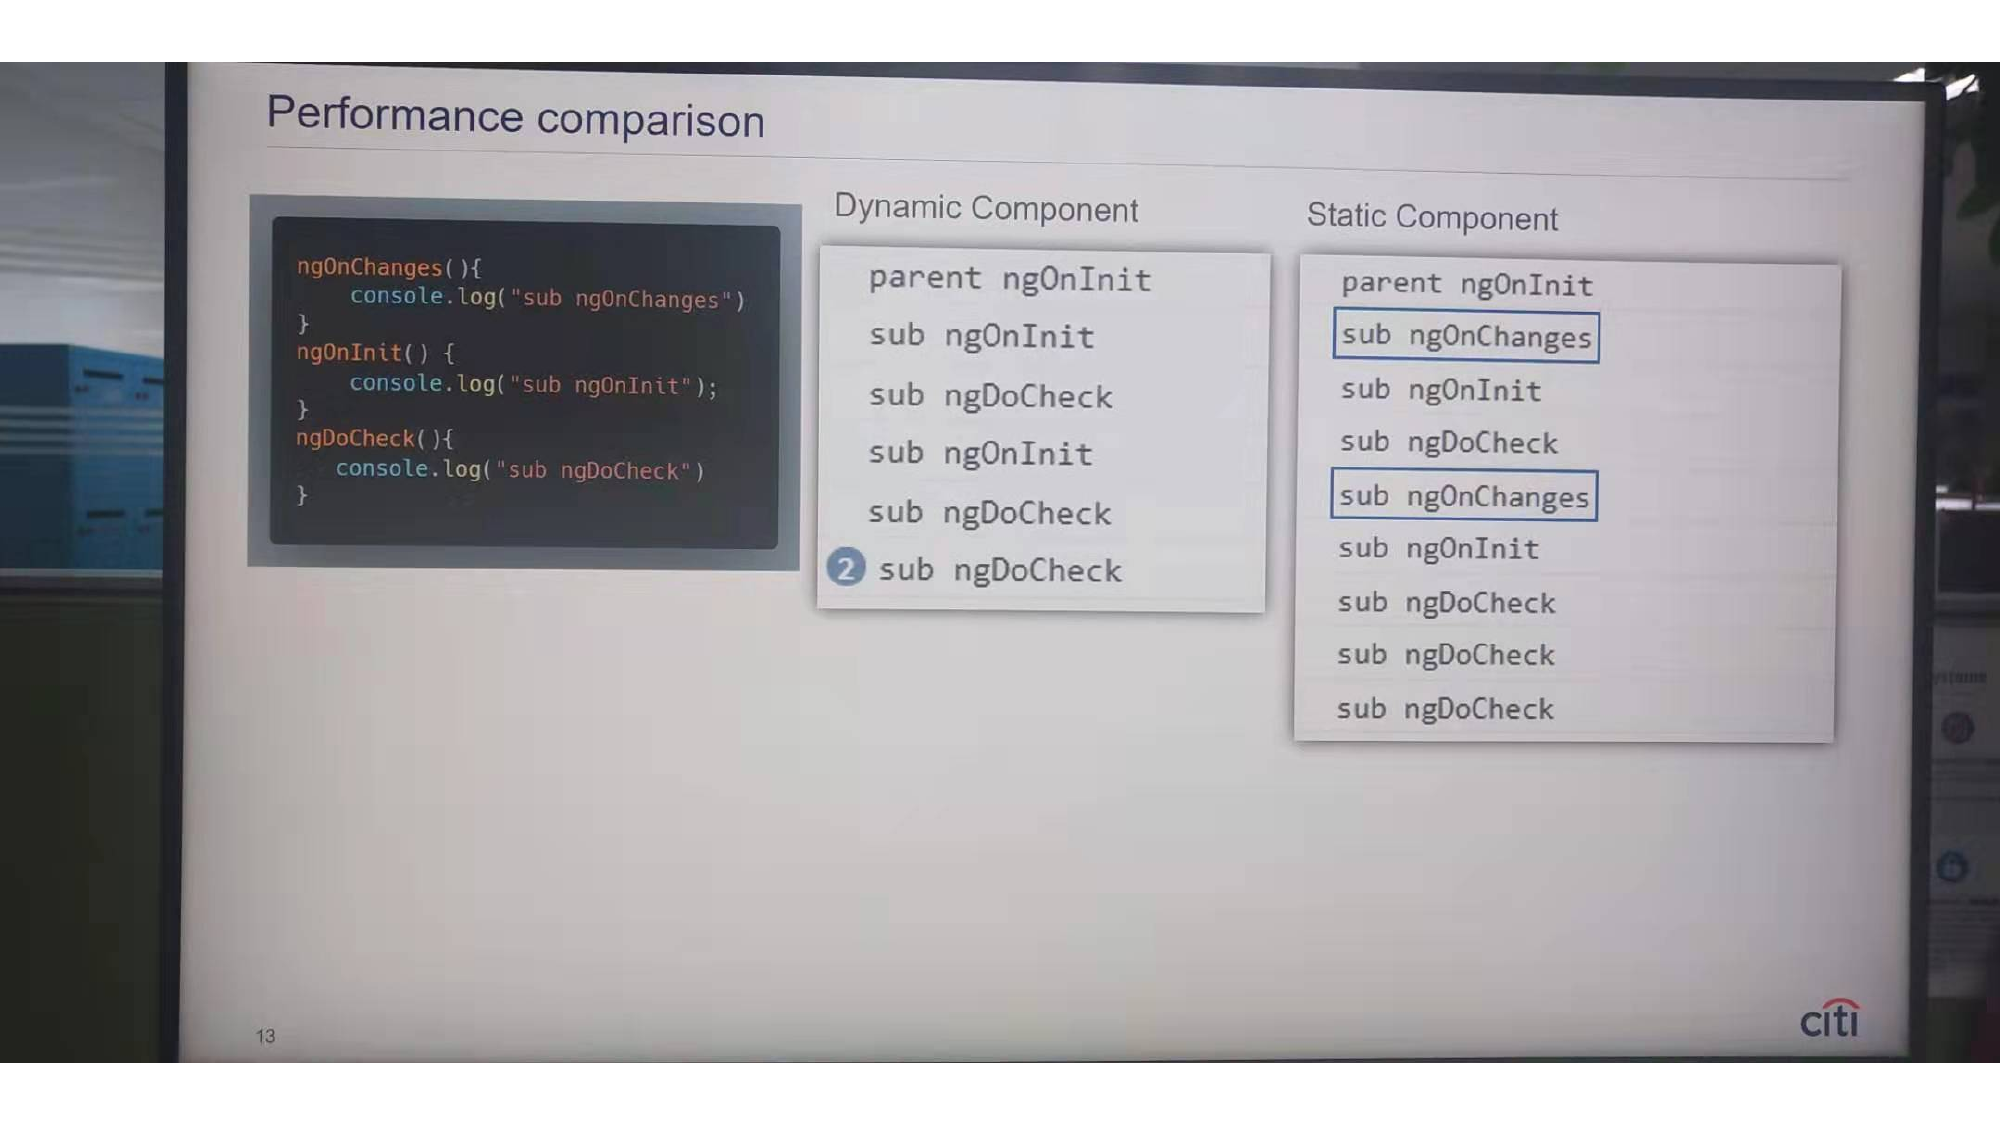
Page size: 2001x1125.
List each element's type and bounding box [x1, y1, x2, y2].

picture [0, 62, 2000, 1063]
